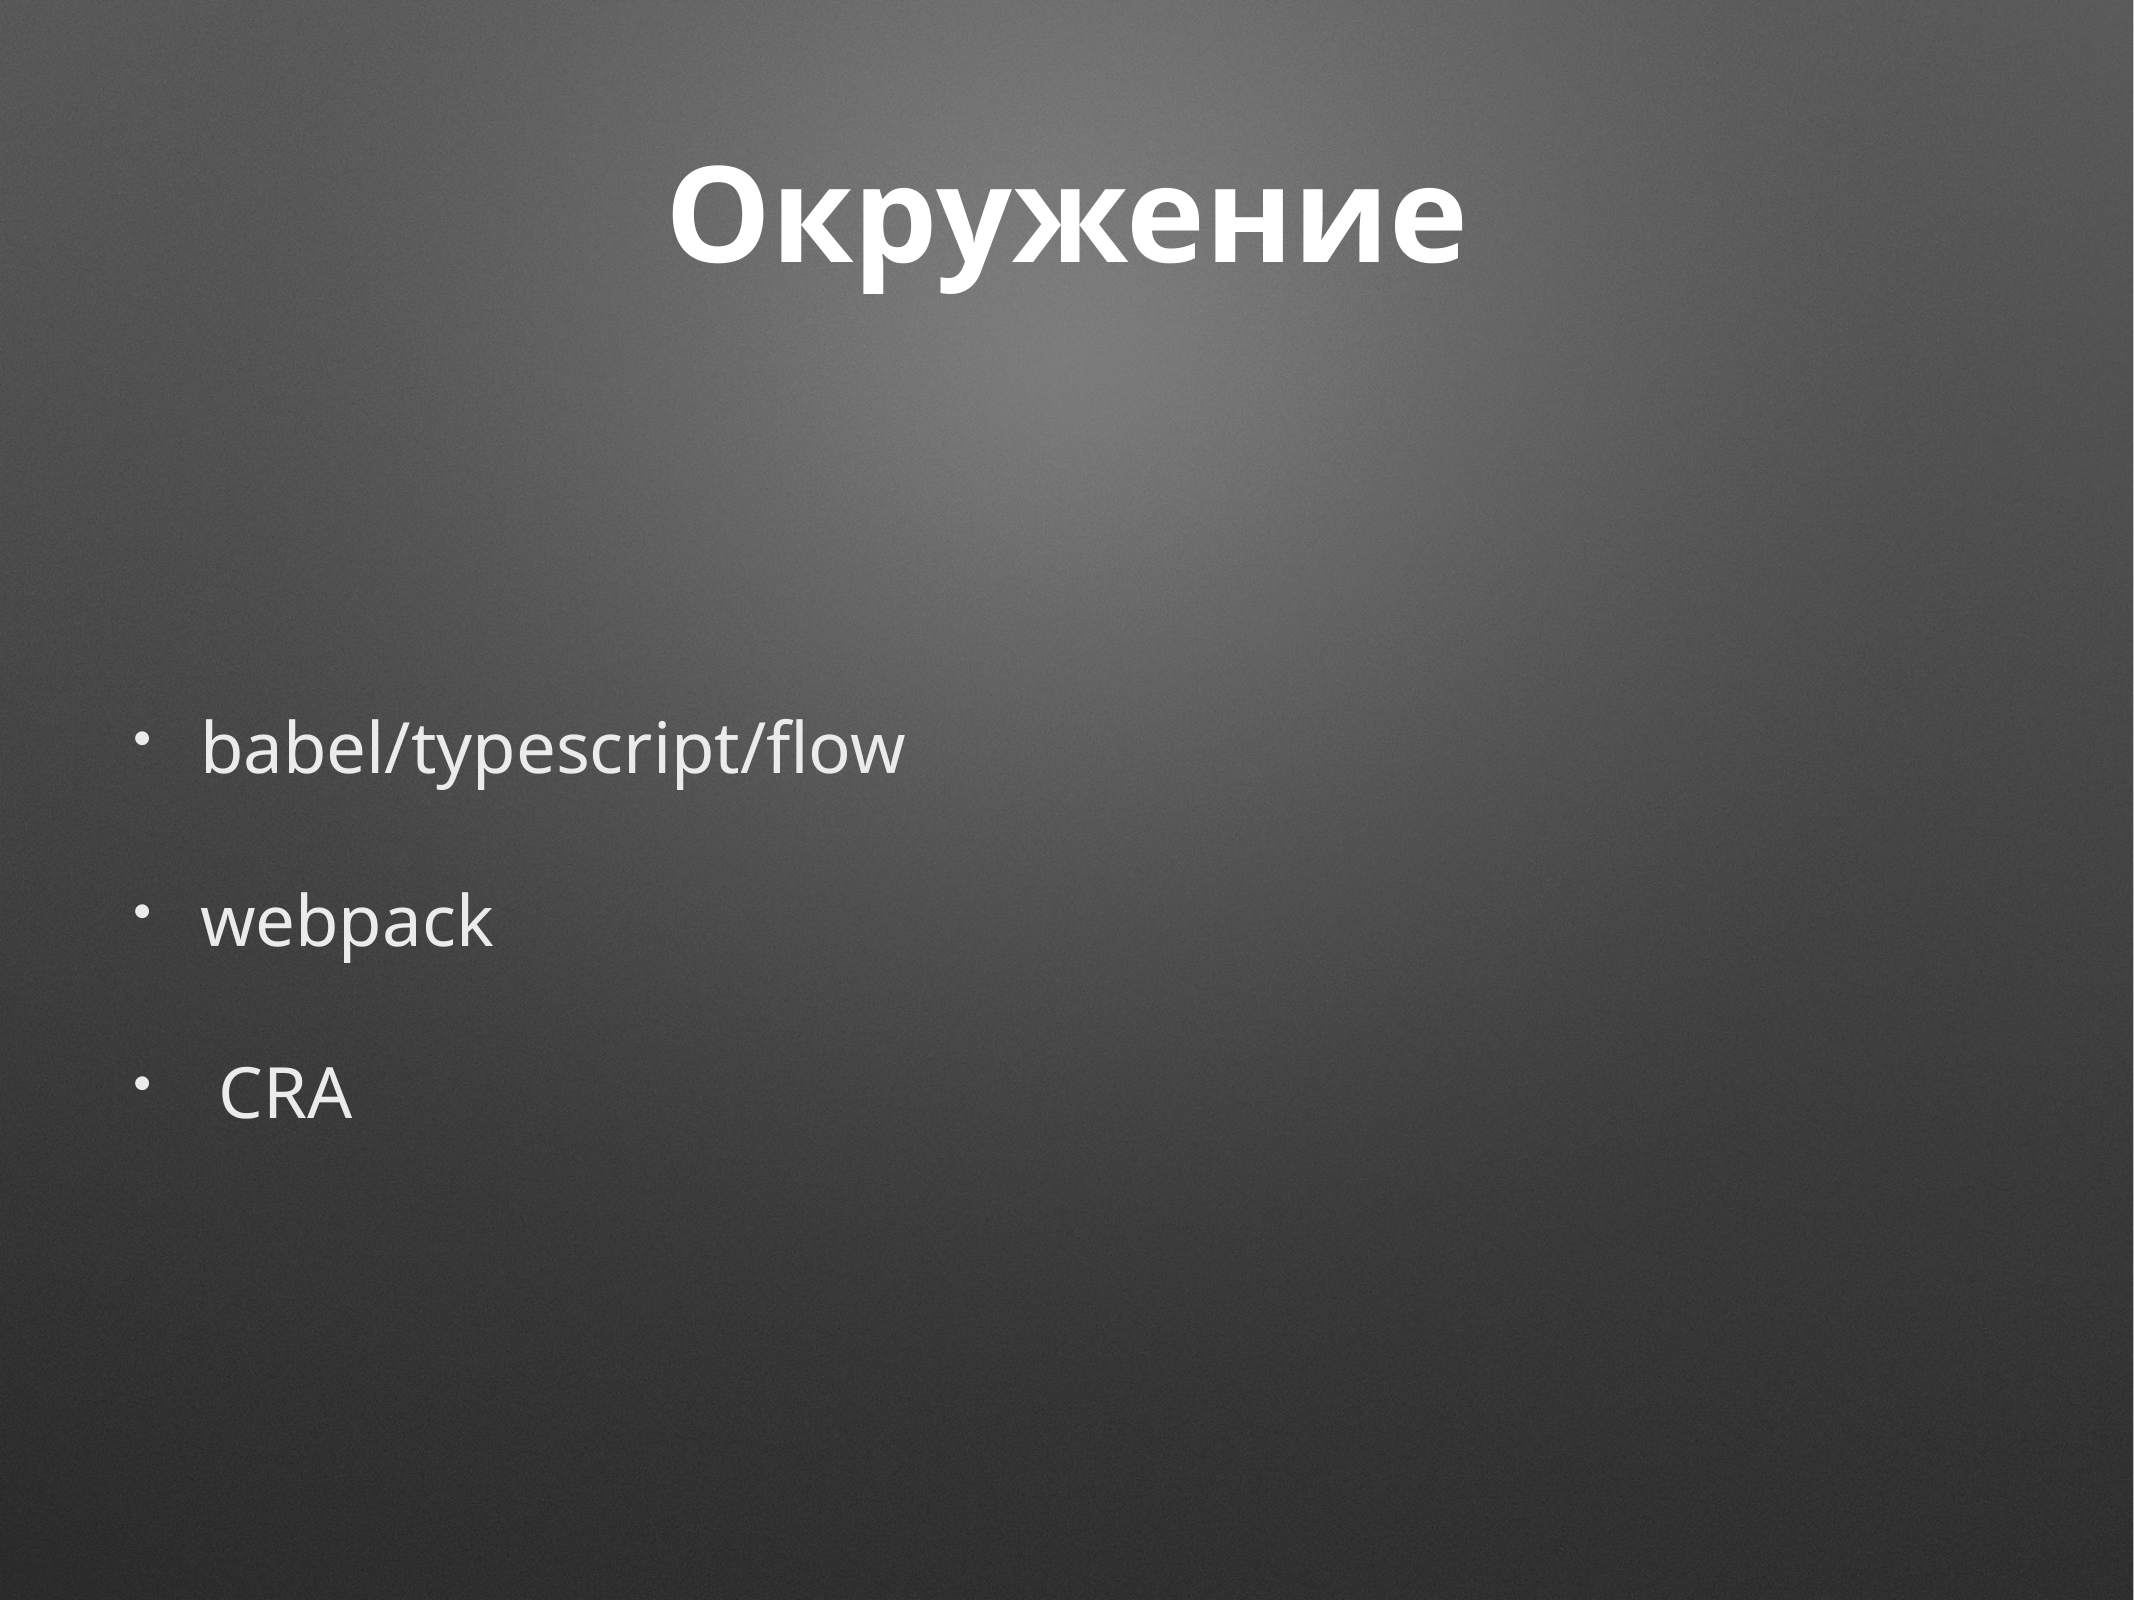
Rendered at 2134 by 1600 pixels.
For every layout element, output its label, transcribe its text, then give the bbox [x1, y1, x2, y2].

picture [0, 0, 2134, 1600]
title Окружение [124, 32, 2009, 386]
list babel/typescript/flow webpack CRA [124, 395, 2009, 1441]
